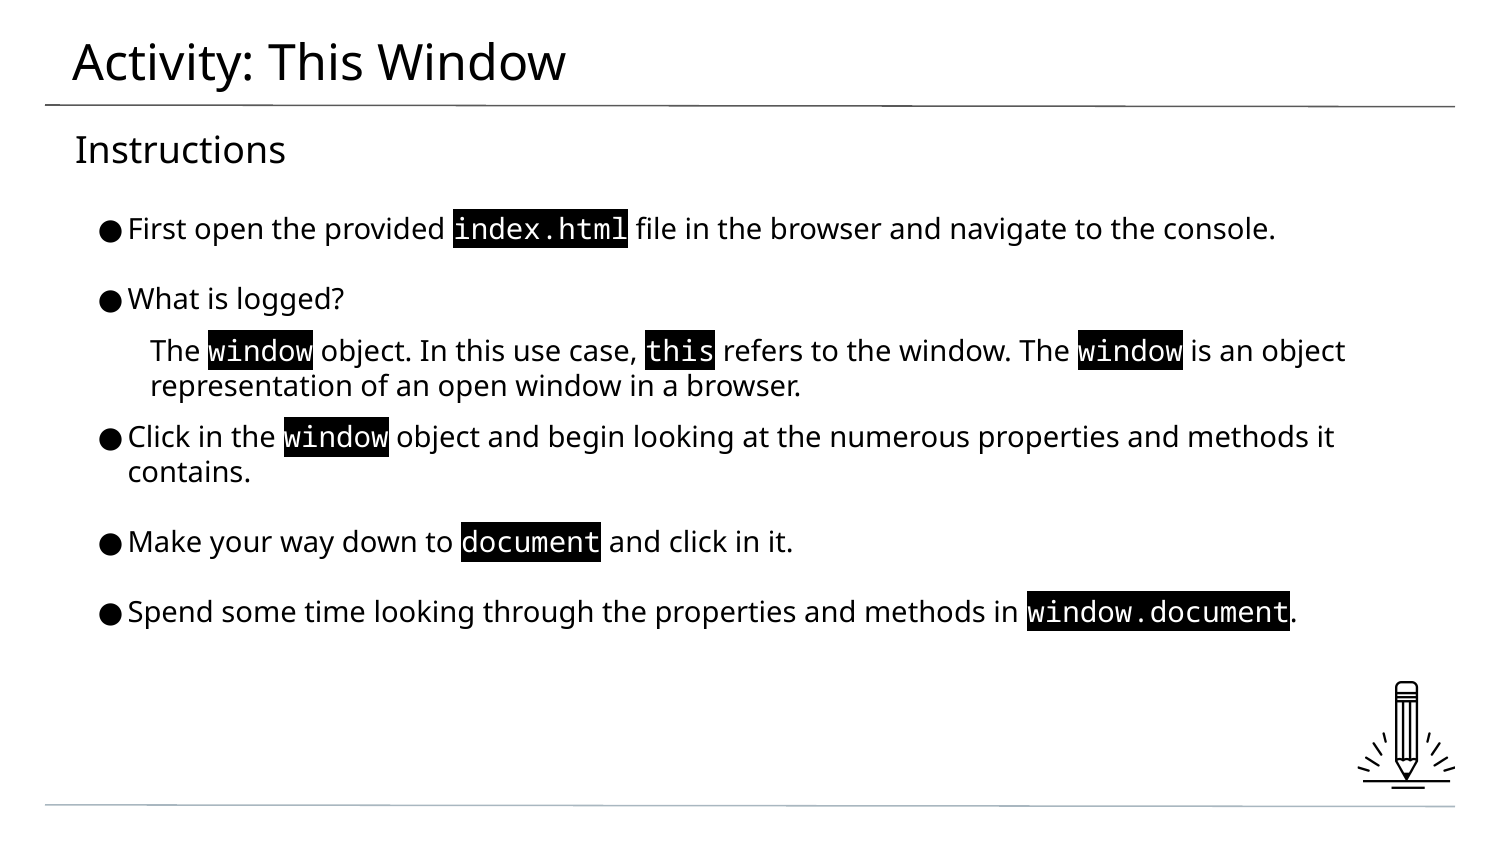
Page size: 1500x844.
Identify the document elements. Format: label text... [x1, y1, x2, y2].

subtitle Instructions [0, 110, 1500, 171]
picture [1357, 736, 1455, 789]
list First open the provided index.html file in the browser and navigate to the console. What is logged? The window object. In this use case, this refers to the window. The window is an object representation of an open window in a browser. Click in the window object and begin looking at the numerous properties and methods it contains. Make your way down to document and click in it. Spend some time looking through the properties and methods in window.document. [0, 210, 1500, 736]
title Activity: This Window [0, 0, 1500, 88]
